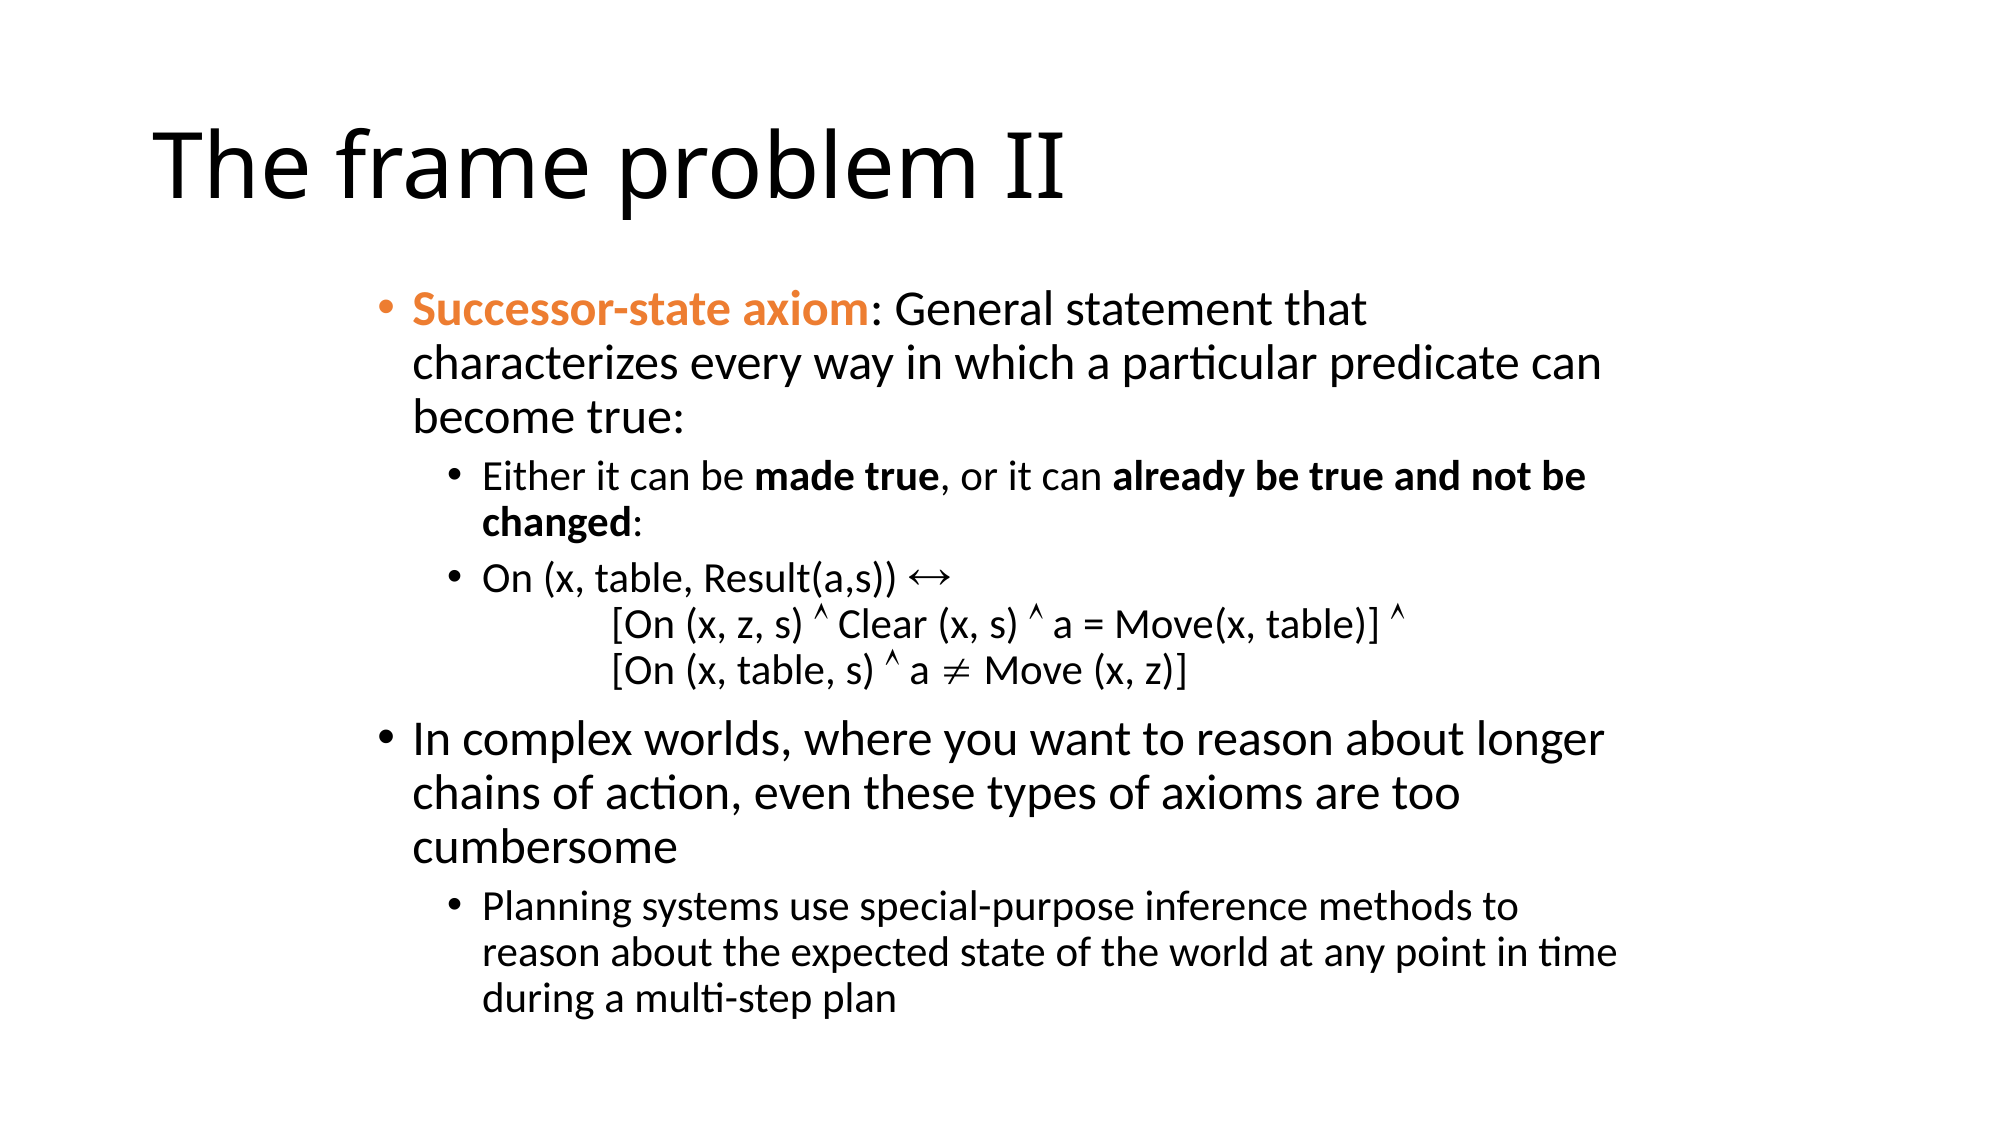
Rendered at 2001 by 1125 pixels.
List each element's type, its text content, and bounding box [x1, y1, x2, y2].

list Successor-state axiom: General statement that characterizes every way in which a particular predicate can become true: Either it can be made true, or it can already be true and not be changed: On (x, table, Result(a,s))  [On (x, z, s)  Clear (x, s)  a = Move(x, table)]  [On (x, table, s)  a  Move (x, z)] In complex worlds, where you want to reason about longer chains of action, even these types of axioms are too cumbersome Planning systems use special-purpose inference methods to reason about the expected state of the world at any point in time during a multi-step plan [362, 275, 1638, 1038]
title The frame problem II [137, 59, 1863, 278]
